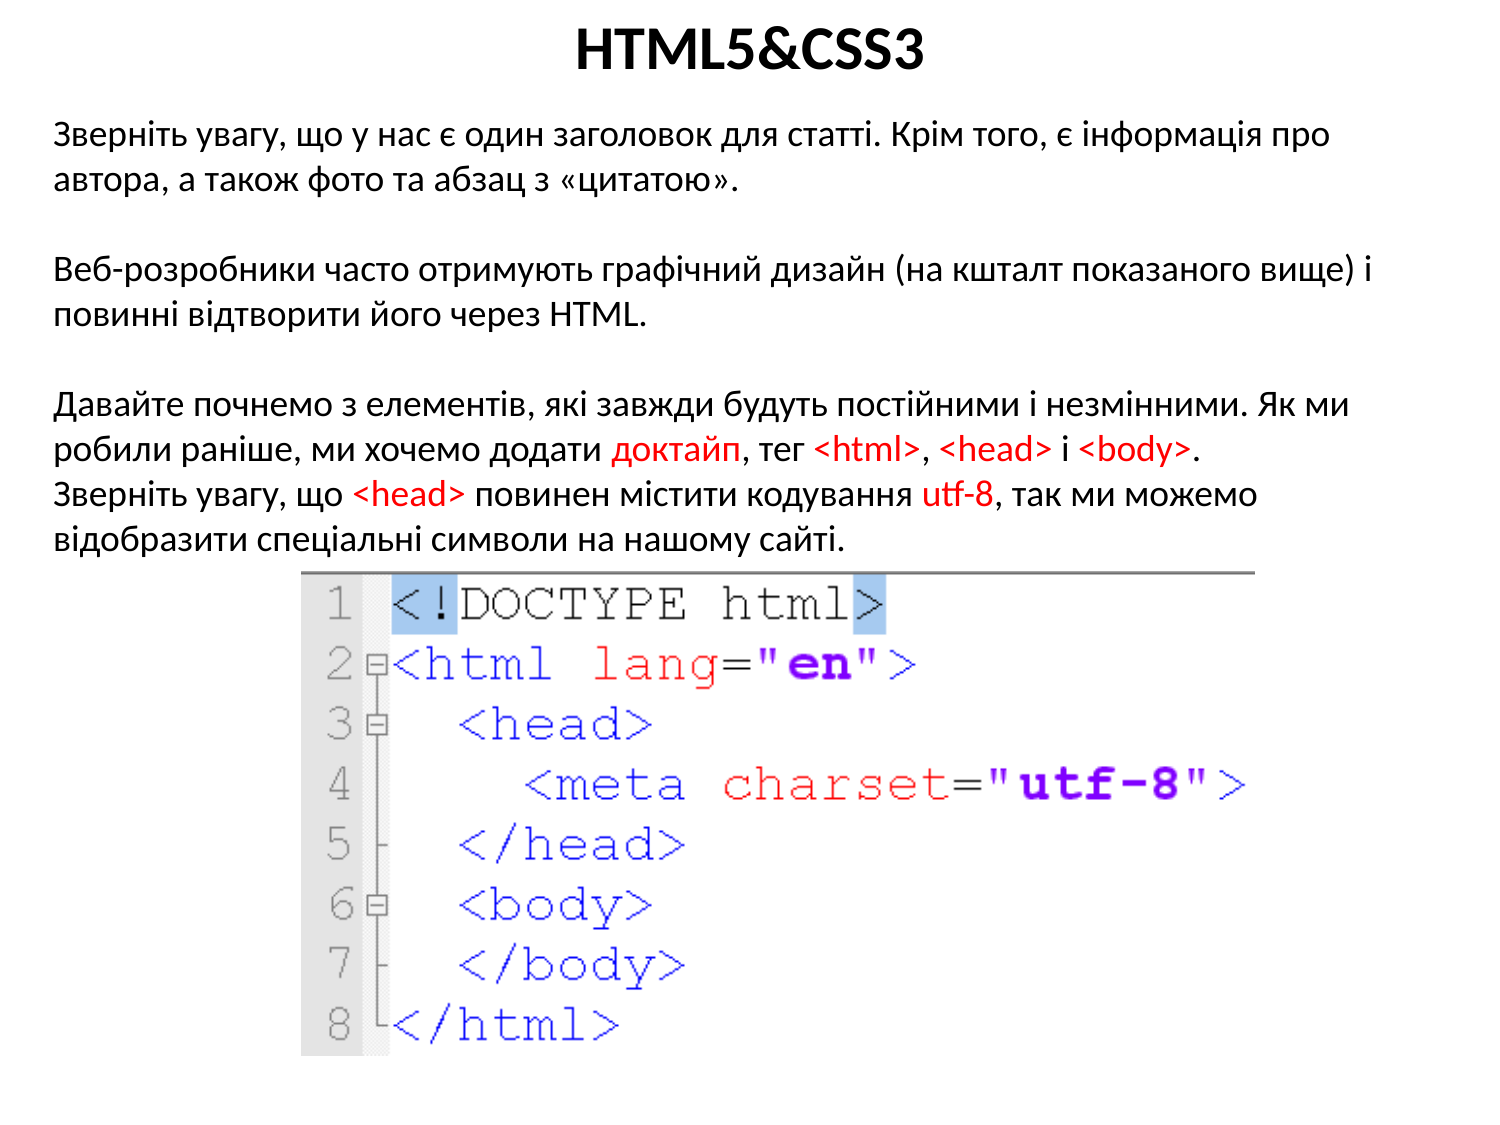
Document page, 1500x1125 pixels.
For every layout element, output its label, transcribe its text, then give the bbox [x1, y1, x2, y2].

text_box Зверніть увагу, що у нас є один заголовок для статті. Крім того, є інформація про автора, а також фото та абзац з «цитатою». Веб-розробники часто отримують графічний дизайн (на кшталт показаного вище) і повинні відтворити його через HTML. Давайте почнемо з елементів, які завжди будуть постійними і незмінними. Як ми робили раніше, ми хочемо додати доктайп, тег <html>, <head> і <body>. Зверніть увагу, що <head> повинен містити кодування utf-8, так ми можемо відобразити спеціальні символи на нашому сайті. [38, 101, 1445, 567]
title HTML5&CSS3 [0, 0, 1500, 90]
picture [300, 571, 1255, 1056]
